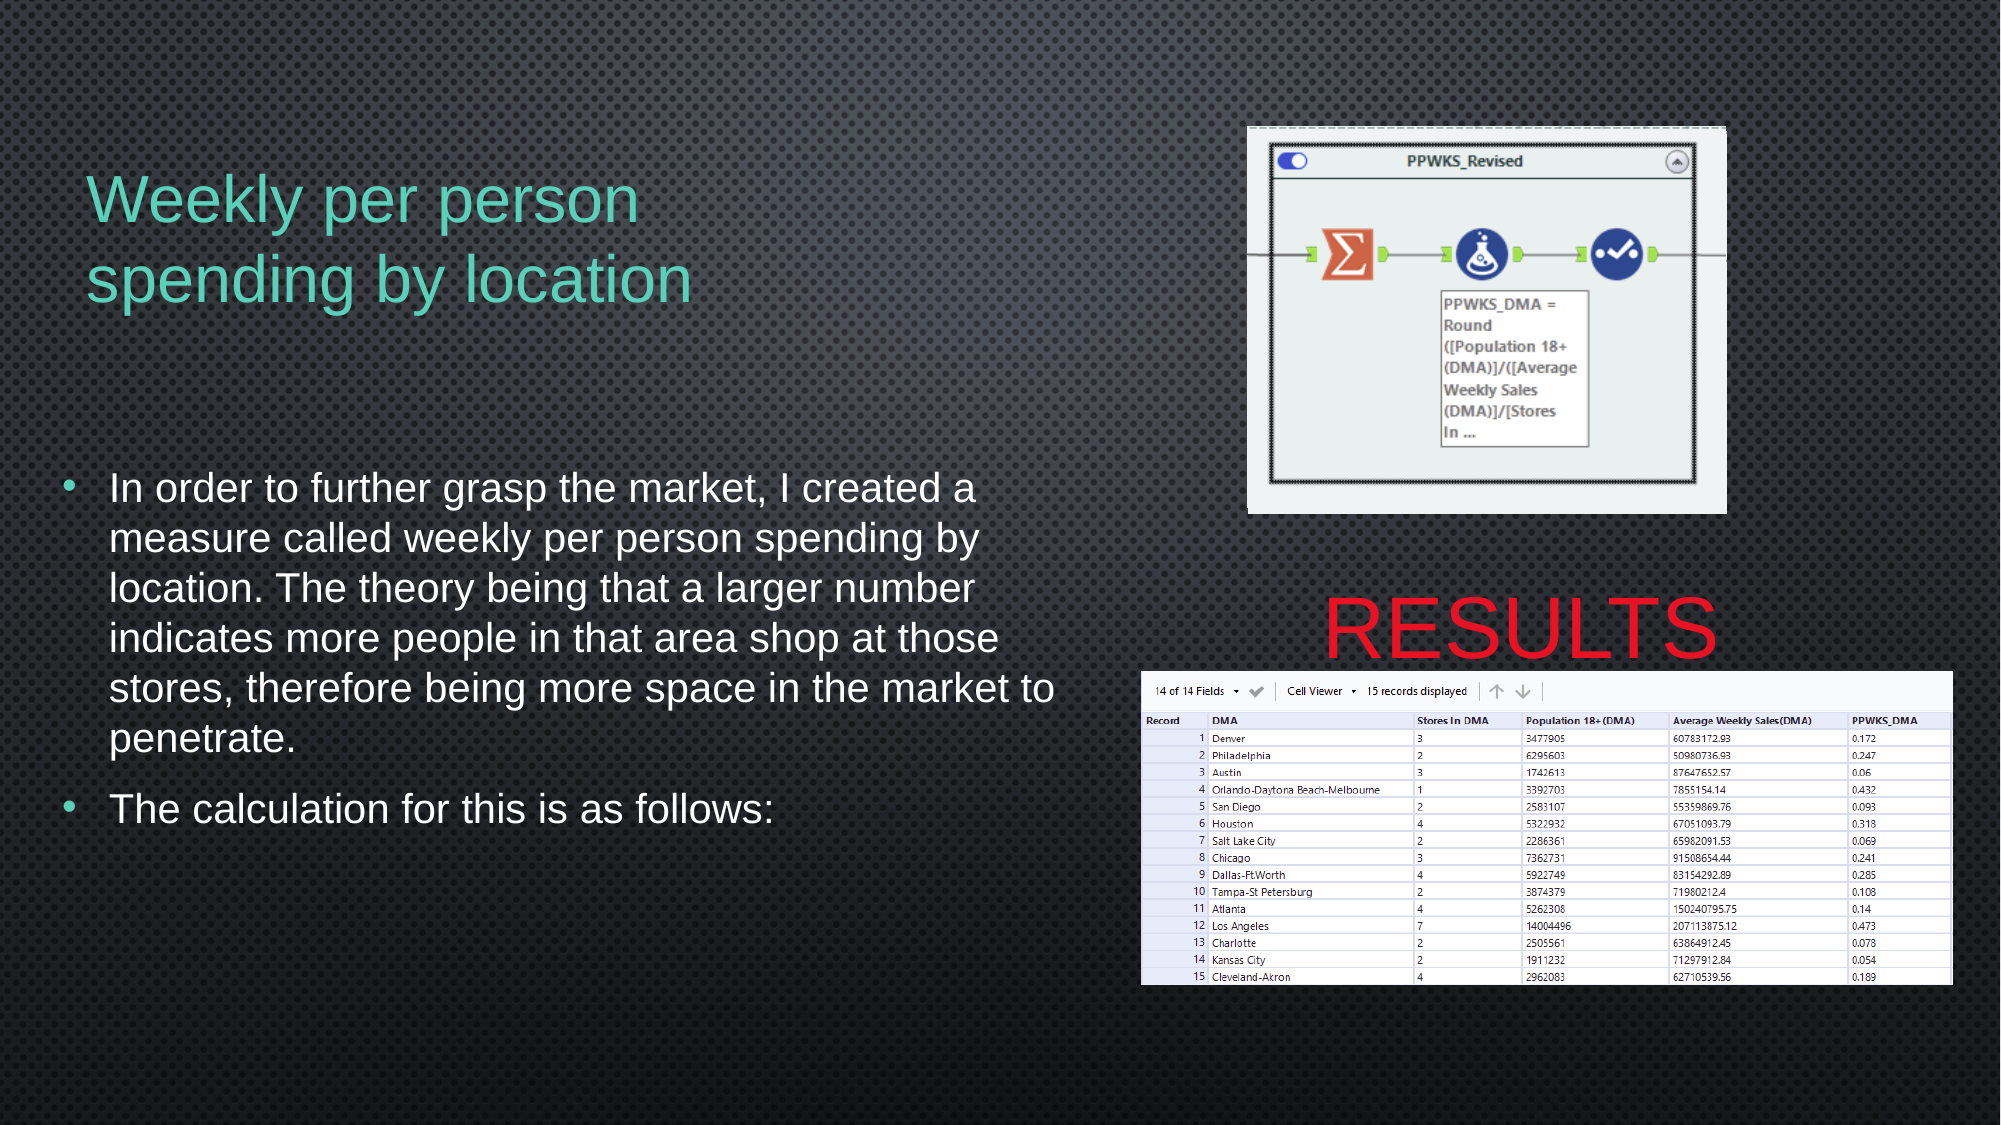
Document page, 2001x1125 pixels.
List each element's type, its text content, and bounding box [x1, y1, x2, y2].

text_box RESULTS [1308, 563, 1735, 671]
picture [1246, 125, 1727, 514]
title Weekly per person spending by location [71, 79, 941, 392]
picture [1141, 671, 1954, 985]
